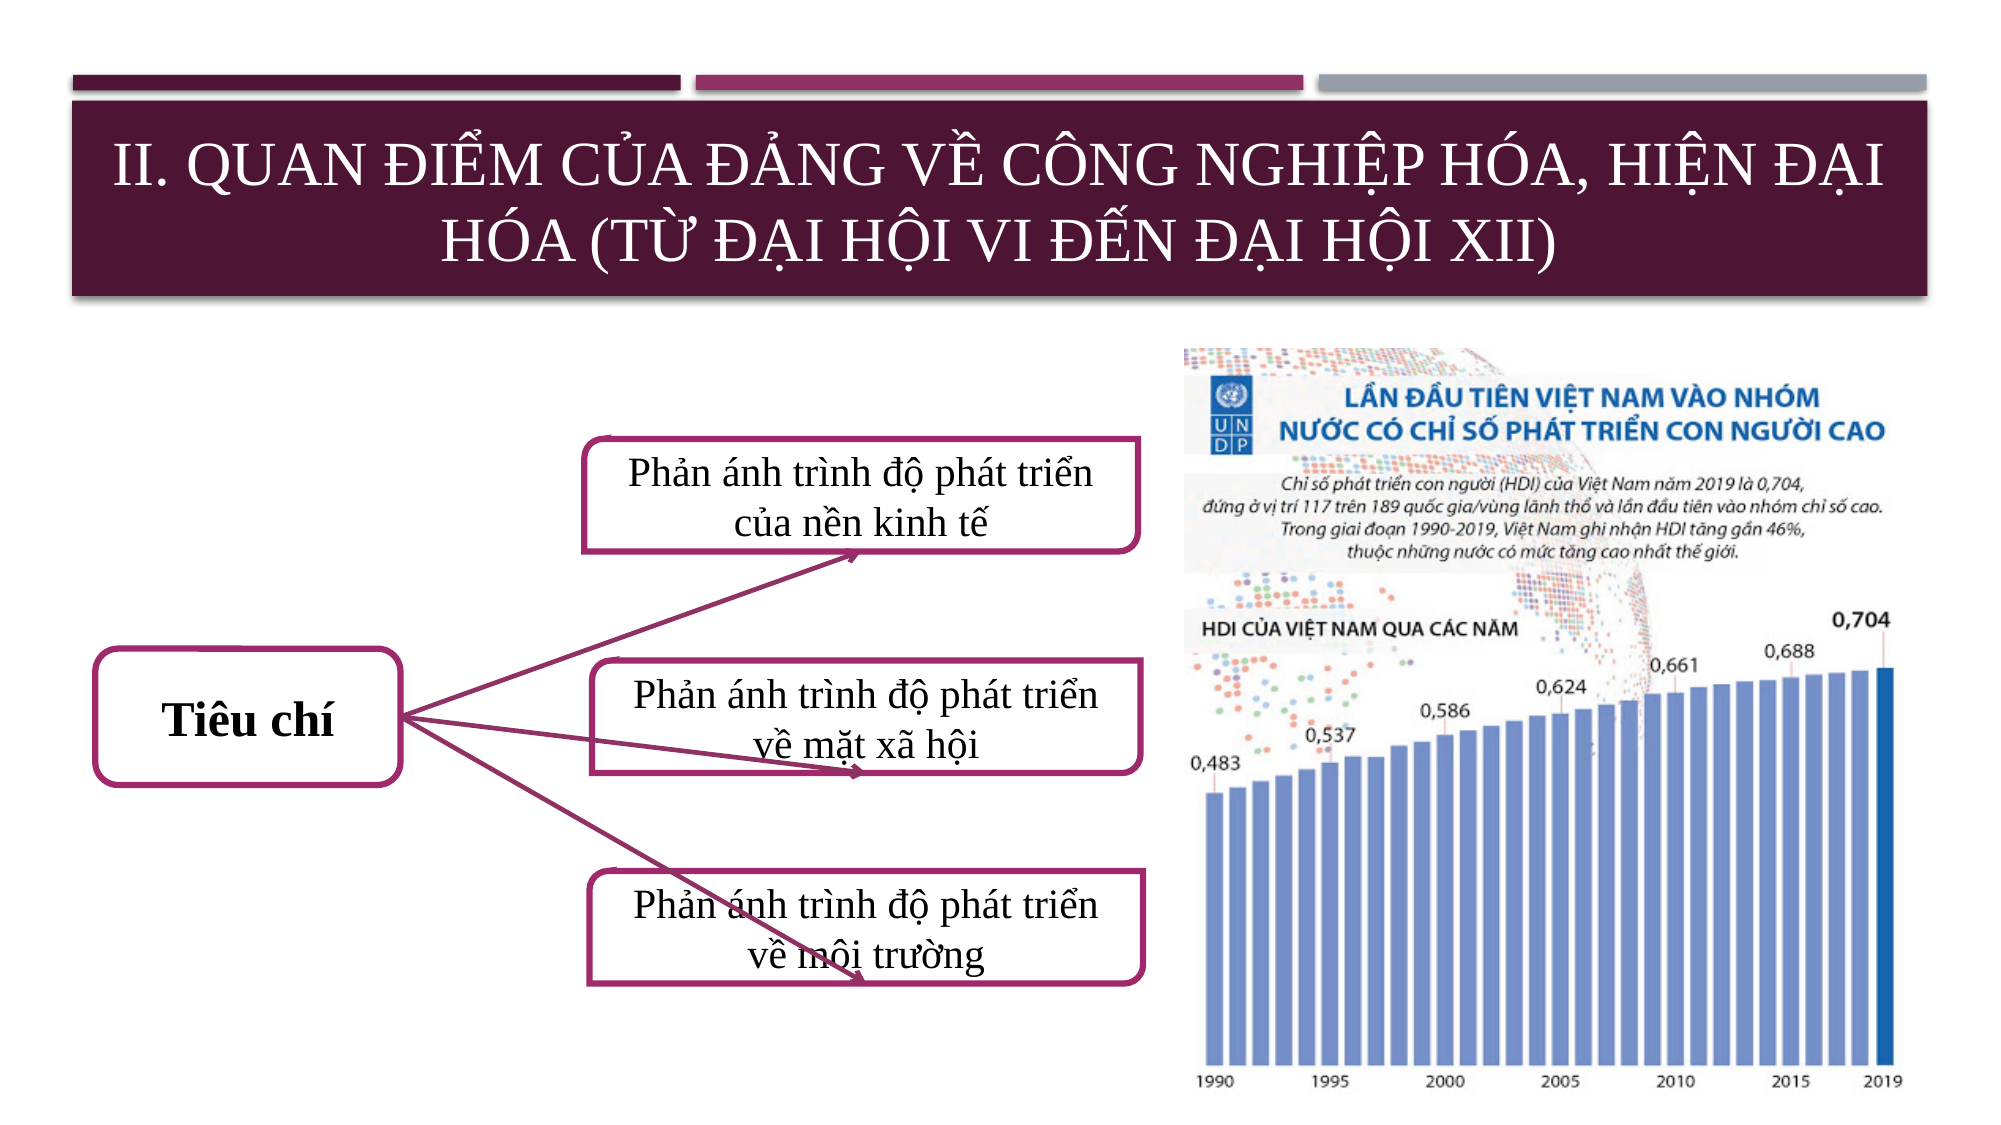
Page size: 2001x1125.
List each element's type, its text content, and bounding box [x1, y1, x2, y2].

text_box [399, 494, 585, 714]
text_box Tiêu chí [95, 648, 394, 785]
text_box Phản ánh trình độ phát triển về mặt xã hội [592, 660, 1141, 774]
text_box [399, 716, 591, 928]
text_box Phản ánh trình độ phát triển của nền kinh tế [584, 438, 1138, 552]
title II. QUAN ĐIỂM CỦA ĐẢNG VỀ CÔNG NGHIỆP HÓA, HIỆN ĐẠI HÓA (từ đại hội vi đến đại hội xii) [95, 115, 1905, 282]
text_box Phản ánh trình độ phát triển về môi trường [589, 870, 852, 984]
text_box Phản ánh trình độ phát triển về môi trường [677, 871, 1144, 984]
picture [1183, 347, 1906, 1108]
